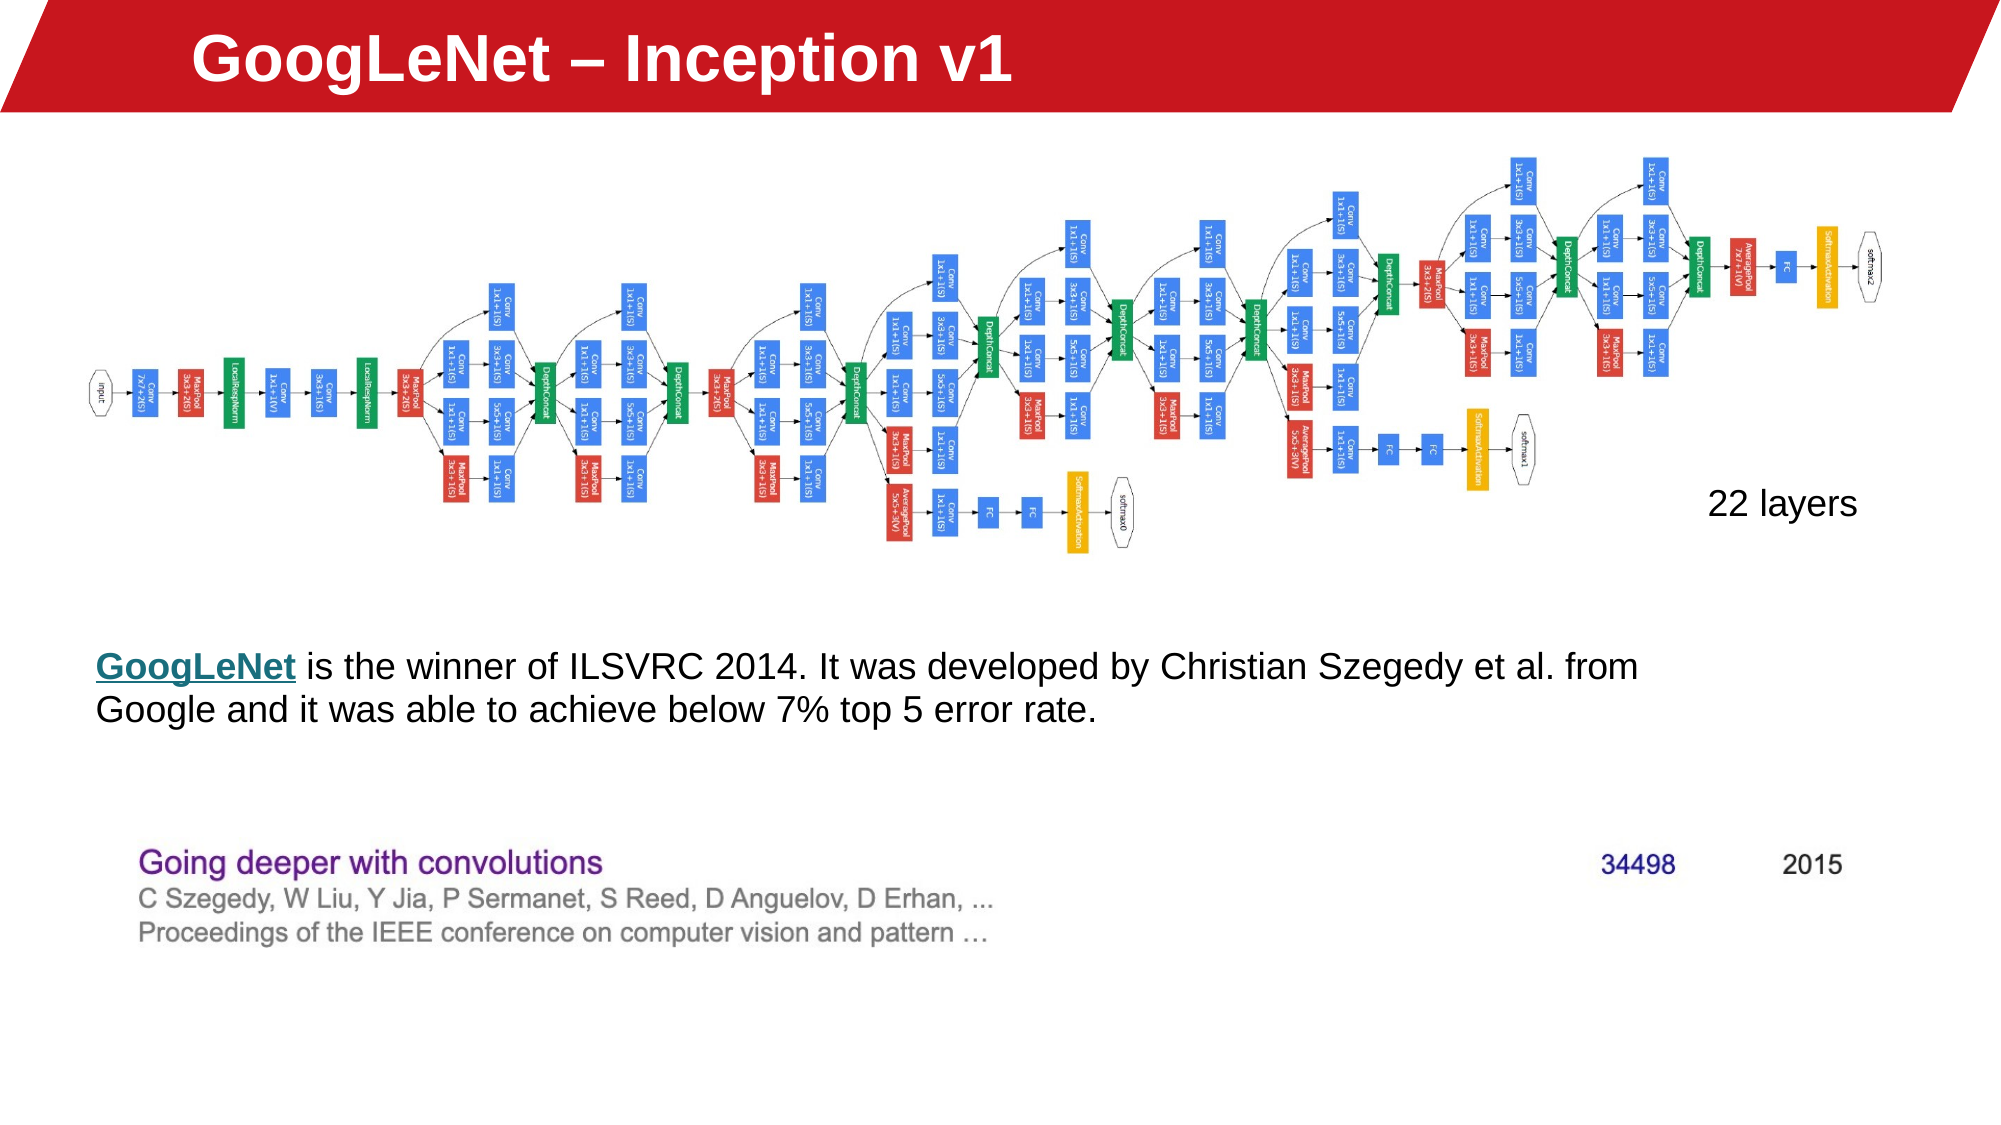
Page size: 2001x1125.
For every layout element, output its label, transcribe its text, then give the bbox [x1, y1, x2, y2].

text_box GoogLeNet is the winner of ILSVRC 2014. It was developed by Christian Szegedy et al. from Google and it was able to achieve below 7% top 5 error rate. [93, 638, 1646, 731]
picture [137, 837, 1848, 948]
picture [86, 156, 1883, 561]
title GoogLeNet – Inception v1 [189, 12, 1549, 156]
